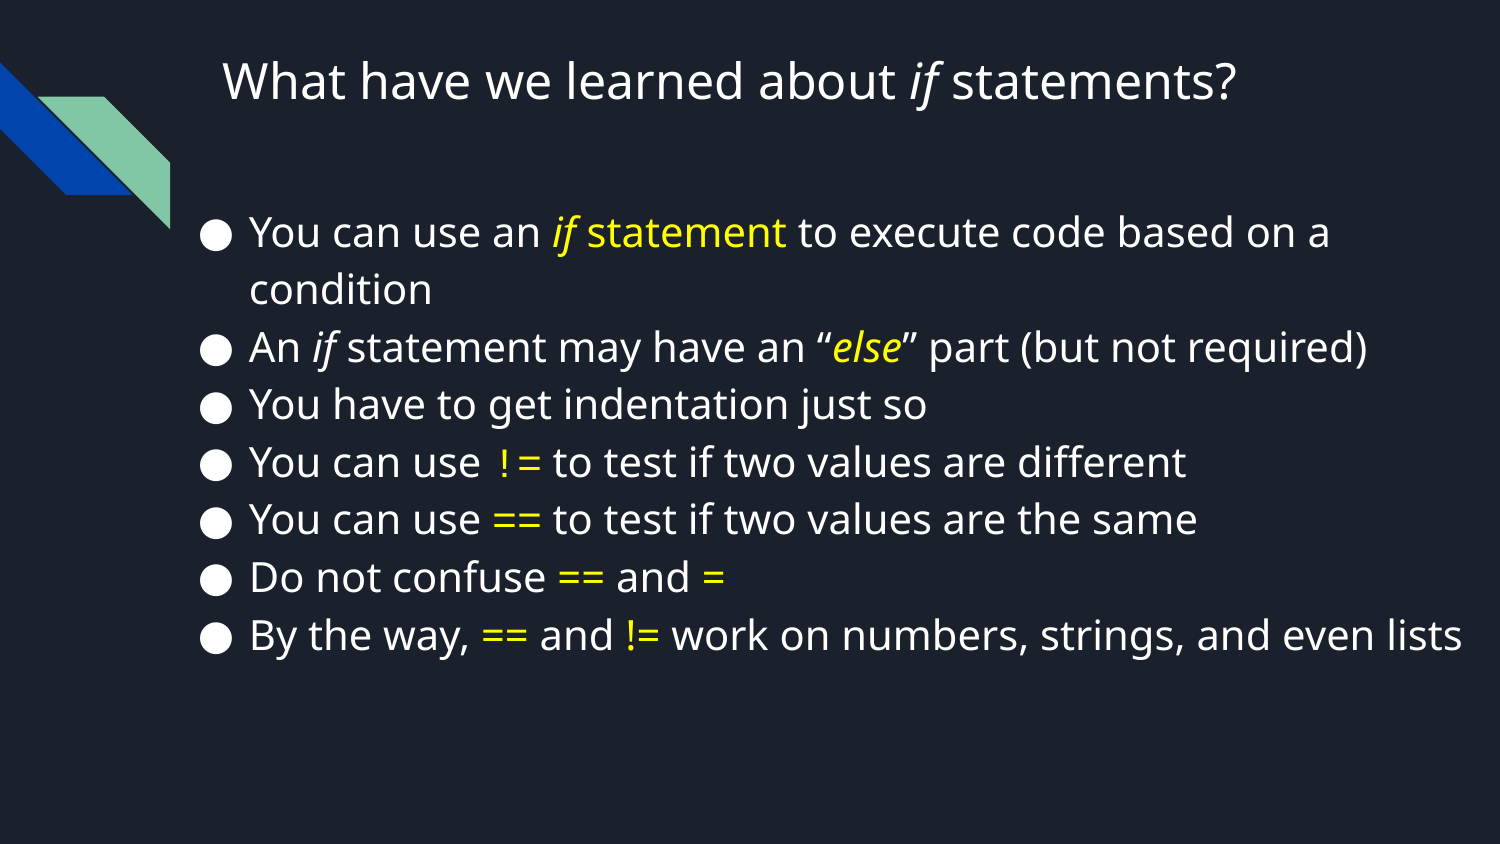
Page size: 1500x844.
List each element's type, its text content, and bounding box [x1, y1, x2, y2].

list You can use an if statement to execute code based on a condition An if statement may have an “else” part (but not required) You have to get indentation just so You can use != to test if two values are different You can use == to test if two values are the same Do not confuse == and = By the way, == and != work on numbers, strings, and even lists [158, 183, 1488, 661]
title What have we learned about if statements? [207, 34, 1363, 149]
